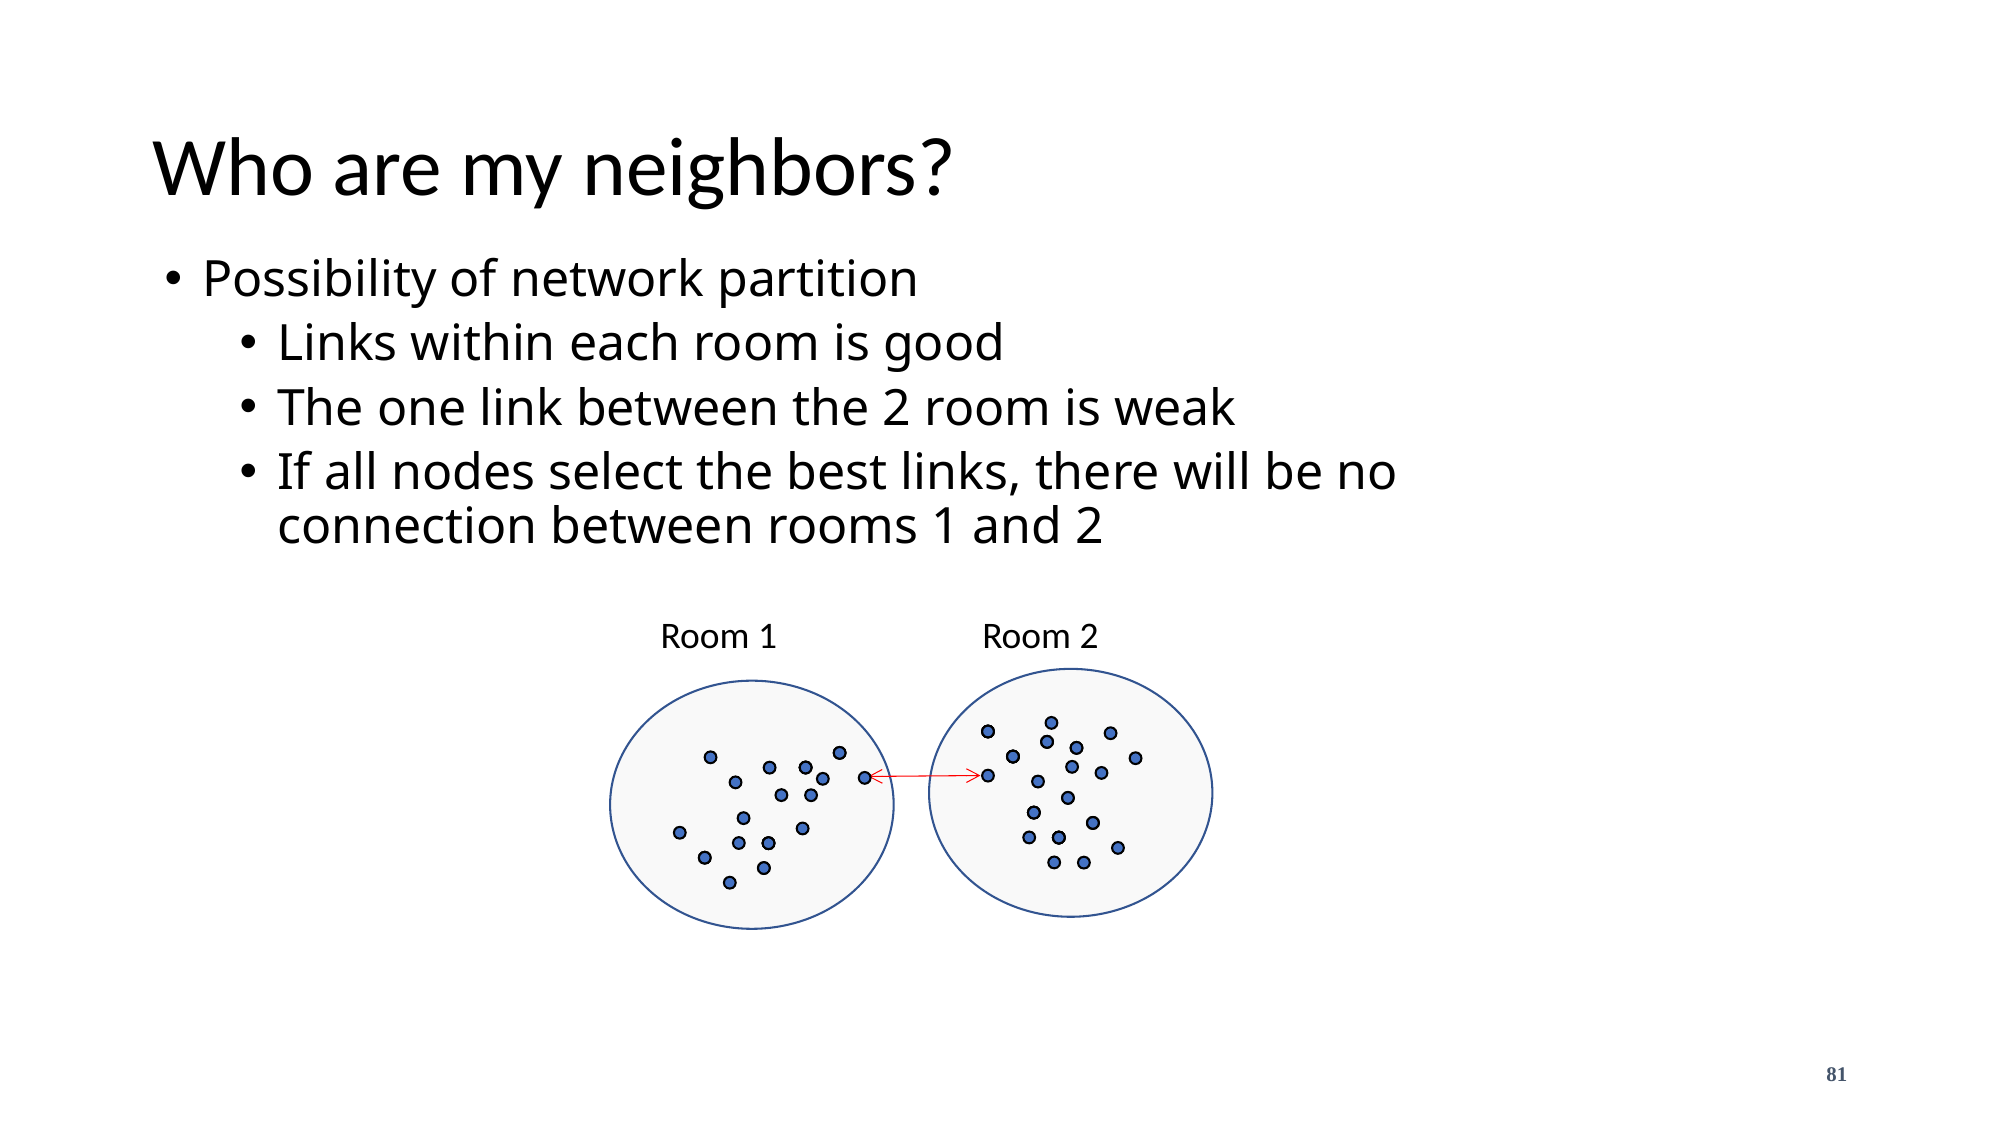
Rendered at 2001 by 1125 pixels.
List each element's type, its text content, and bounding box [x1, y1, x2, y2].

text_box [1026, 805, 1041, 820]
text_box [736, 811, 751, 826]
text_box [1060, 790, 1075, 805]
text_box [1085, 815, 1100, 830]
text_box [1103, 726, 1118, 741]
text_box [1044, 715, 1059, 730]
text_box [731, 836, 746, 850]
text_box [798, 760, 813, 775]
text_box Room 1 [645, 604, 793, 664]
text_box [815, 771, 830, 786]
text_box [609, 679, 895, 930]
text_box [1065, 759, 1080, 774]
text_box [1110, 840, 1125, 855]
text_box [981, 724, 995, 739]
text_box [1022, 830, 1037, 845]
text_box [1094, 765, 1109, 780]
slide_number 81 [1412, 1042, 1863, 1103]
text_box [761, 836, 776, 851]
text_box [1047, 855, 1062, 870]
list Possibility of network partition Links within each room is good The one link between the 2 room is weak If all nodes select the best links, there will be no connection between rooms 1 and 2 [149, 245, 1497, 630]
text_box [762, 760, 777, 775]
text_box [857, 770, 872, 785]
text_box [1040, 734, 1055, 749]
text_box [697, 850, 712, 865]
text_box [928, 667, 1214, 918]
text_box [795, 821, 810, 836]
text_box [832, 745, 847, 760]
text_box [1128, 751, 1143, 766]
text_box [774, 788, 789, 803]
text_box [981, 768, 995, 783]
text_box [1051, 830, 1066, 845]
text_box Room 2 [967, 603, 1114, 664]
text_box [672, 825, 687, 840]
text_box [1076, 855, 1091, 870]
title Who are my neighbors? [137, 59, 1863, 278]
text_box [728, 775, 743, 790]
text_box [756, 861, 771, 876]
text_box [804, 788, 819, 803]
text_box [703, 750, 718, 765]
text_box [722, 875, 737, 890]
text_box [1031, 774, 1045, 789]
text_box [1069, 740, 1084, 755]
text_box [1005, 749, 1020, 764]
